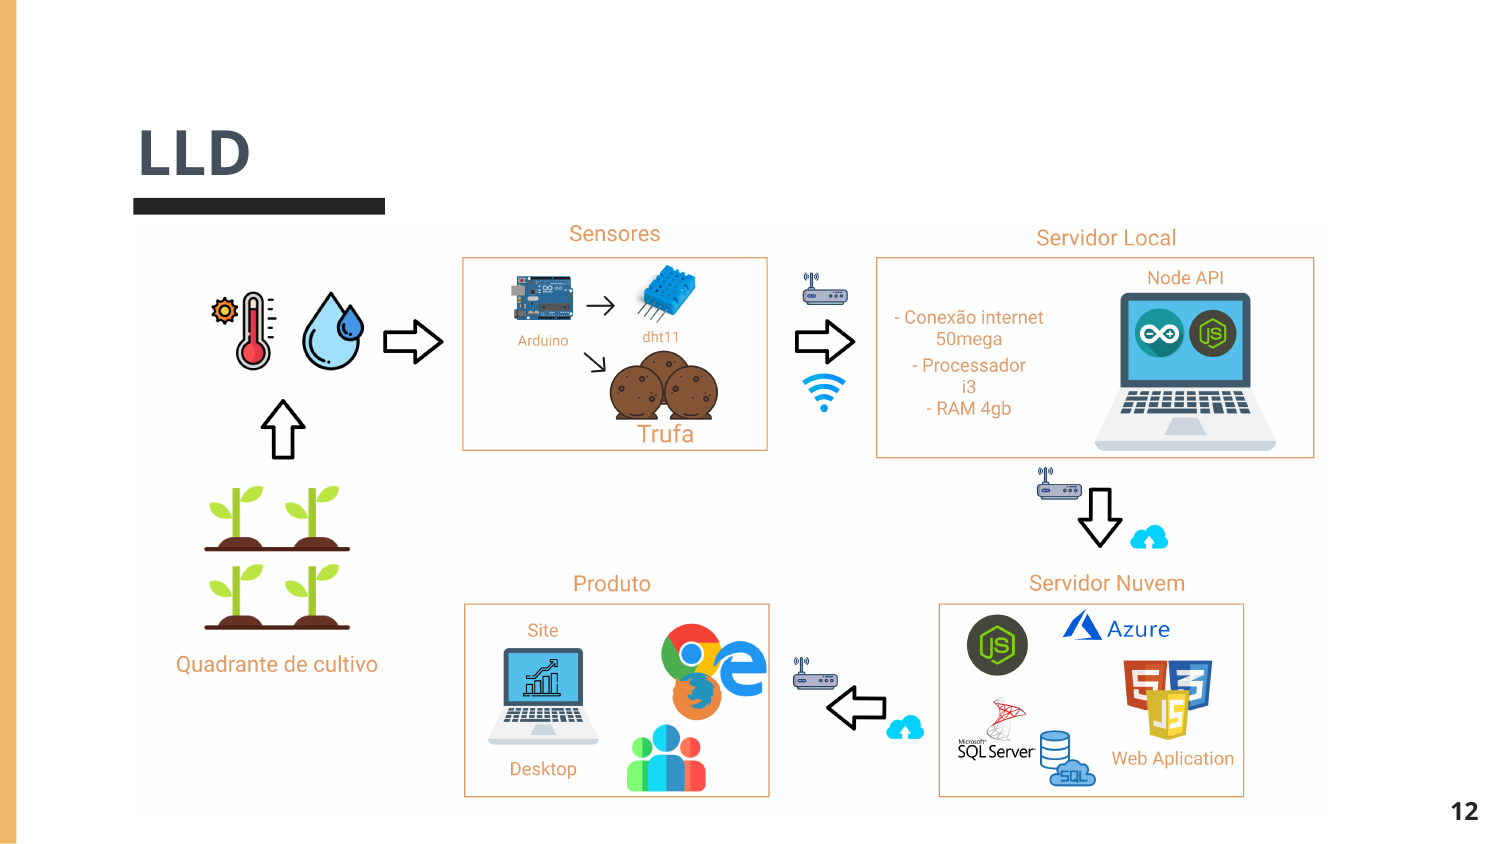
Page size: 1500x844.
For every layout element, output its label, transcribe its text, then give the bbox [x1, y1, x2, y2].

slide_number 12 [1403, 780, 1494, 832]
title LLD [121, 121, 1395, 203]
picture [132, 219, 1327, 816]
